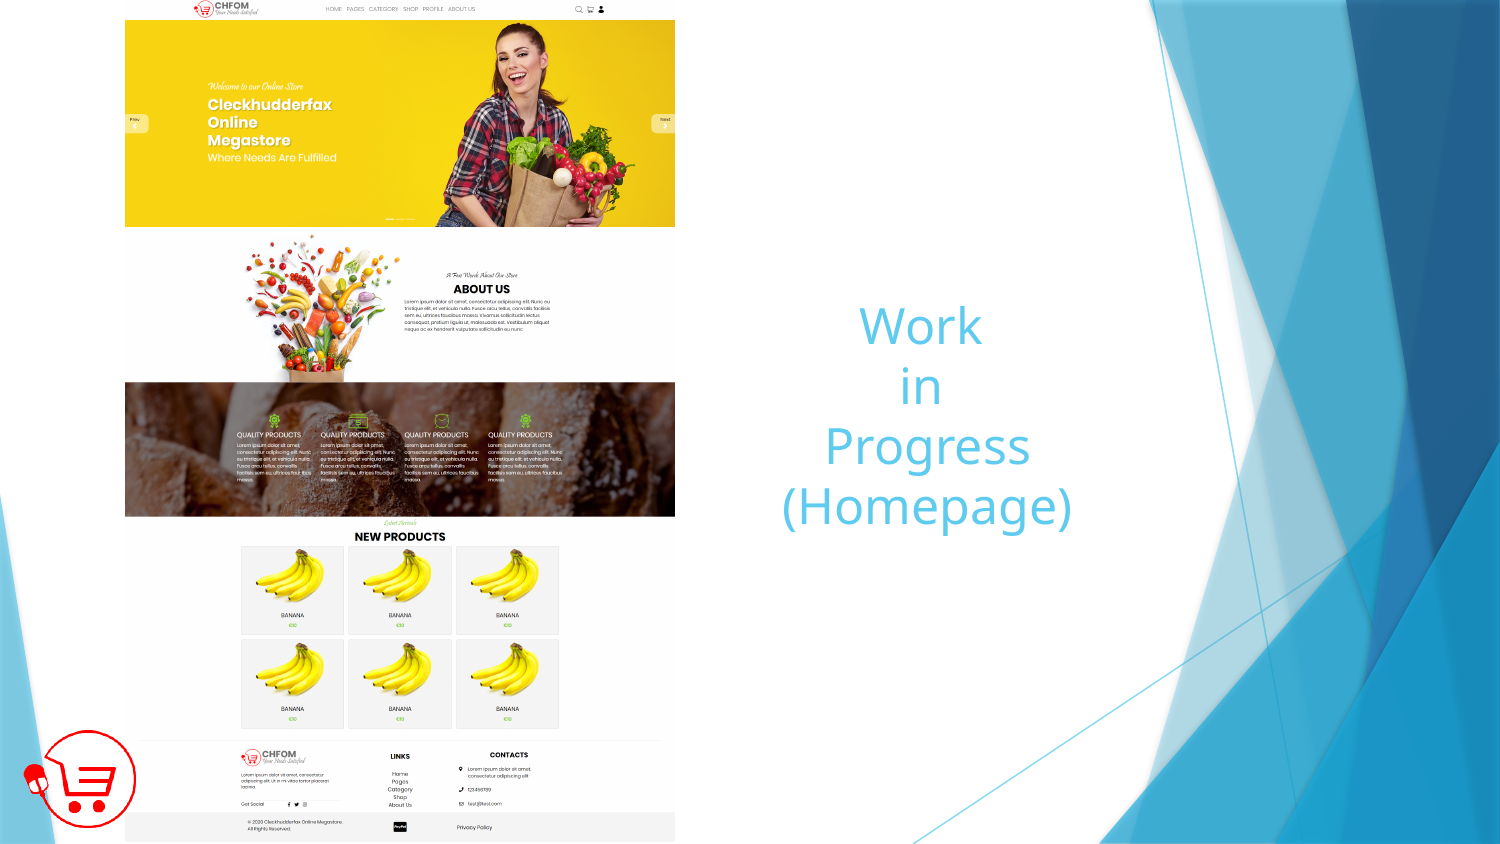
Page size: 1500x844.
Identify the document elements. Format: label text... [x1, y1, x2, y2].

title Work in Progress (Homepage) [763, 302, 1092, 542]
picture [22, 0, 676, 843]
